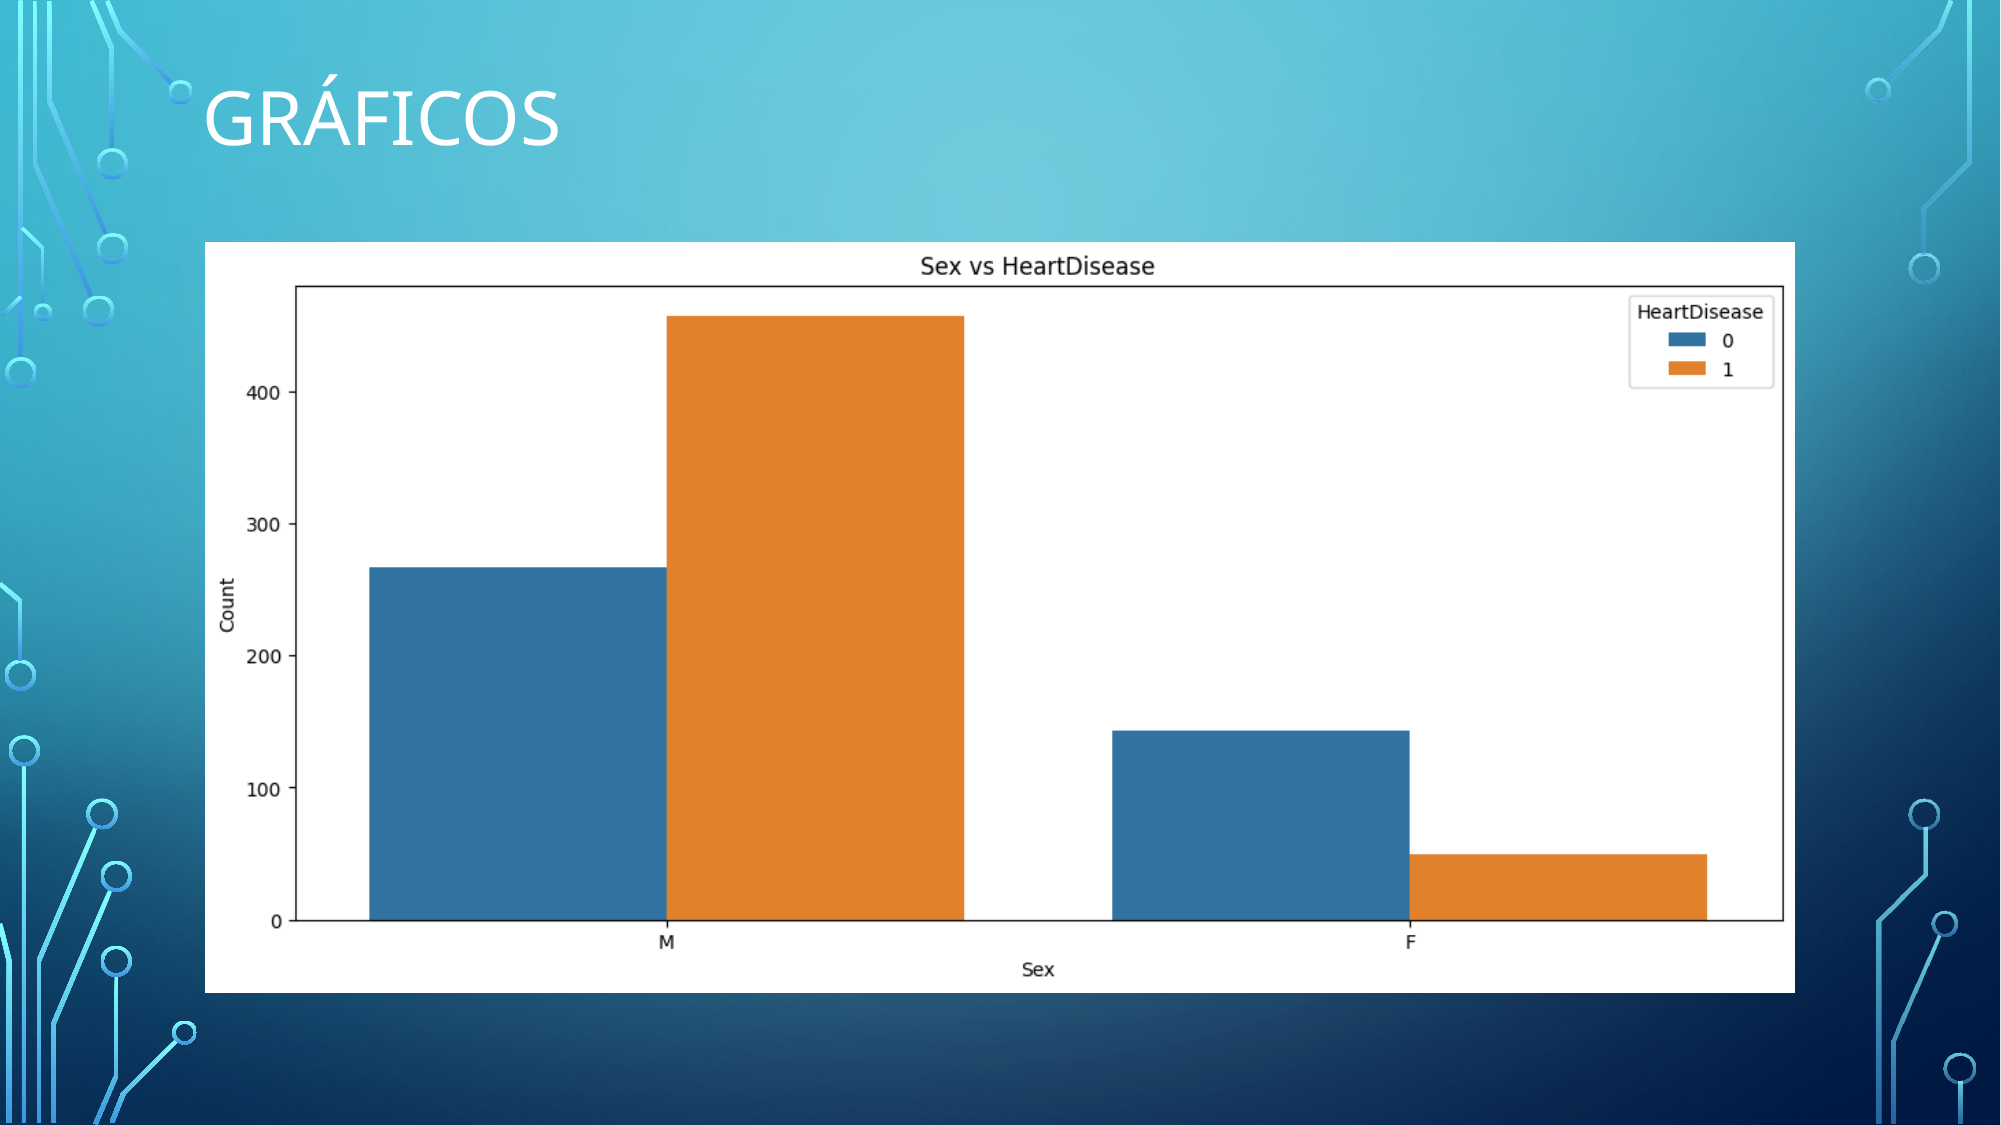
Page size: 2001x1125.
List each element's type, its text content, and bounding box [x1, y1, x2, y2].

title Gráficos [187, 0, 1813, 243]
picture [204, 242, 1796, 993]
